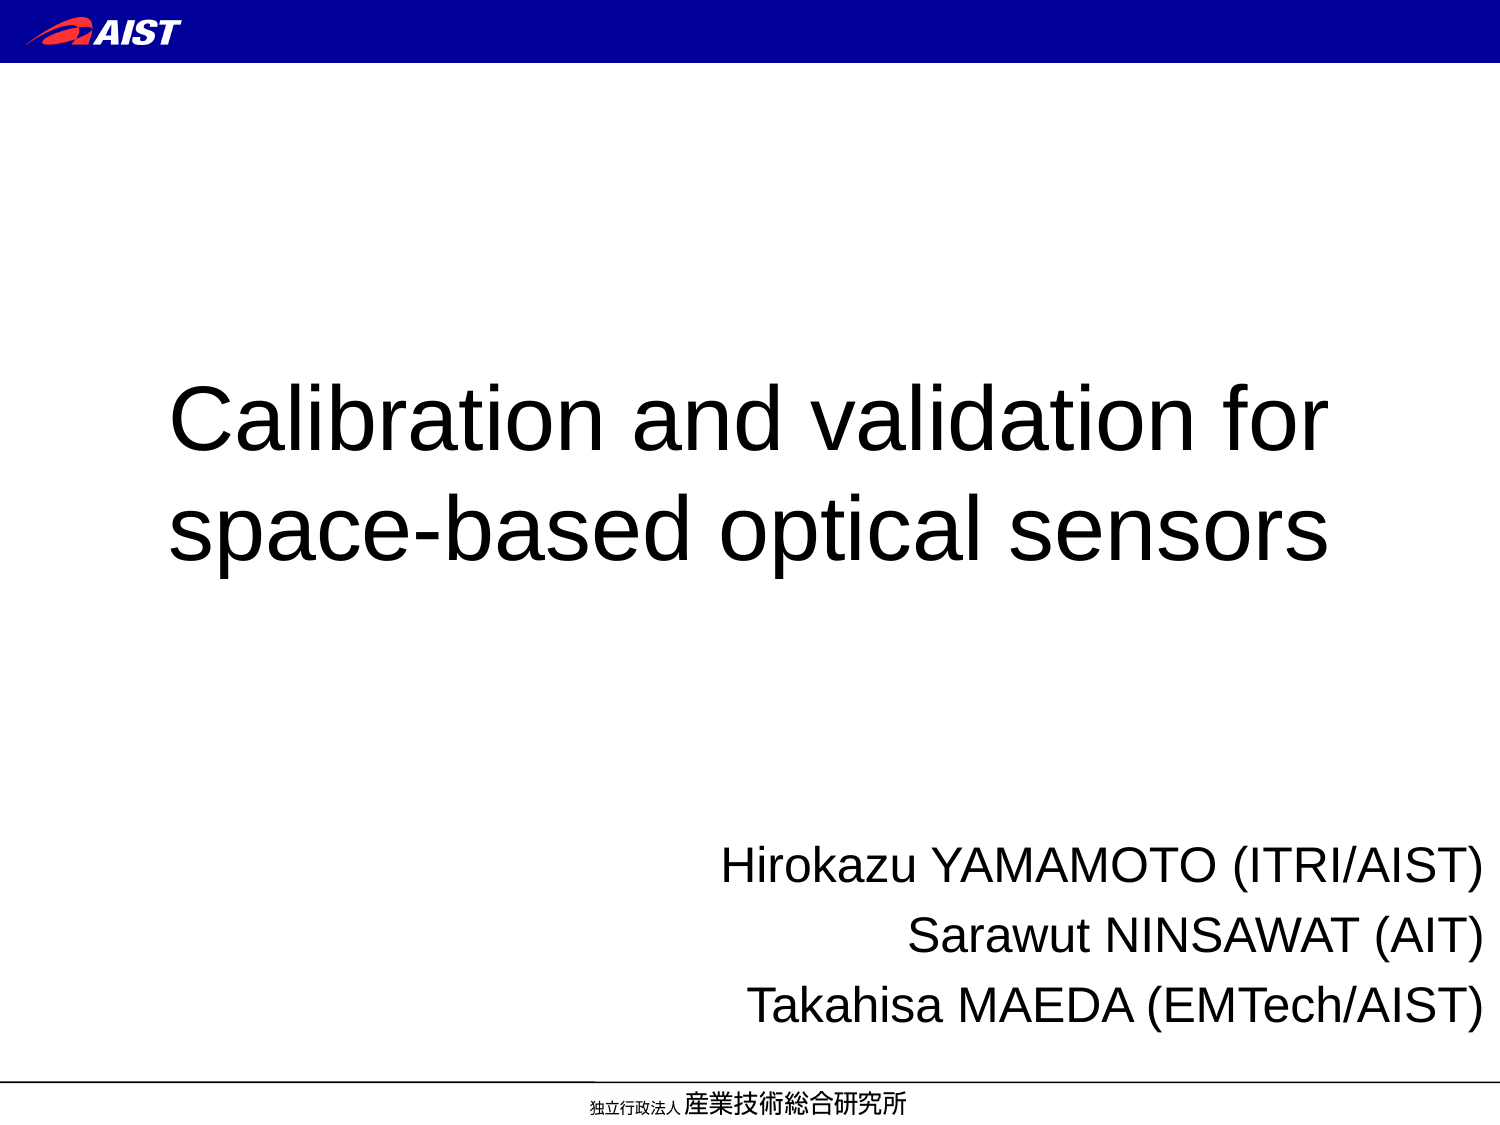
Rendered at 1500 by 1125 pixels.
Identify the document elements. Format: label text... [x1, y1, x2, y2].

title Calibration and validation for space-based optical sensors [112, 374, 1388, 563]
subtitle Hirokazu YAMAMOTO (ITRI/AIST) Sarawut NINSAWAT (AIT) Takahisa MAEDA (EMTech/AIST) [62, 824, 1500, 1076]
picture [0, 0, 1500, 63]
picture [590, 1091, 906, 1115]
